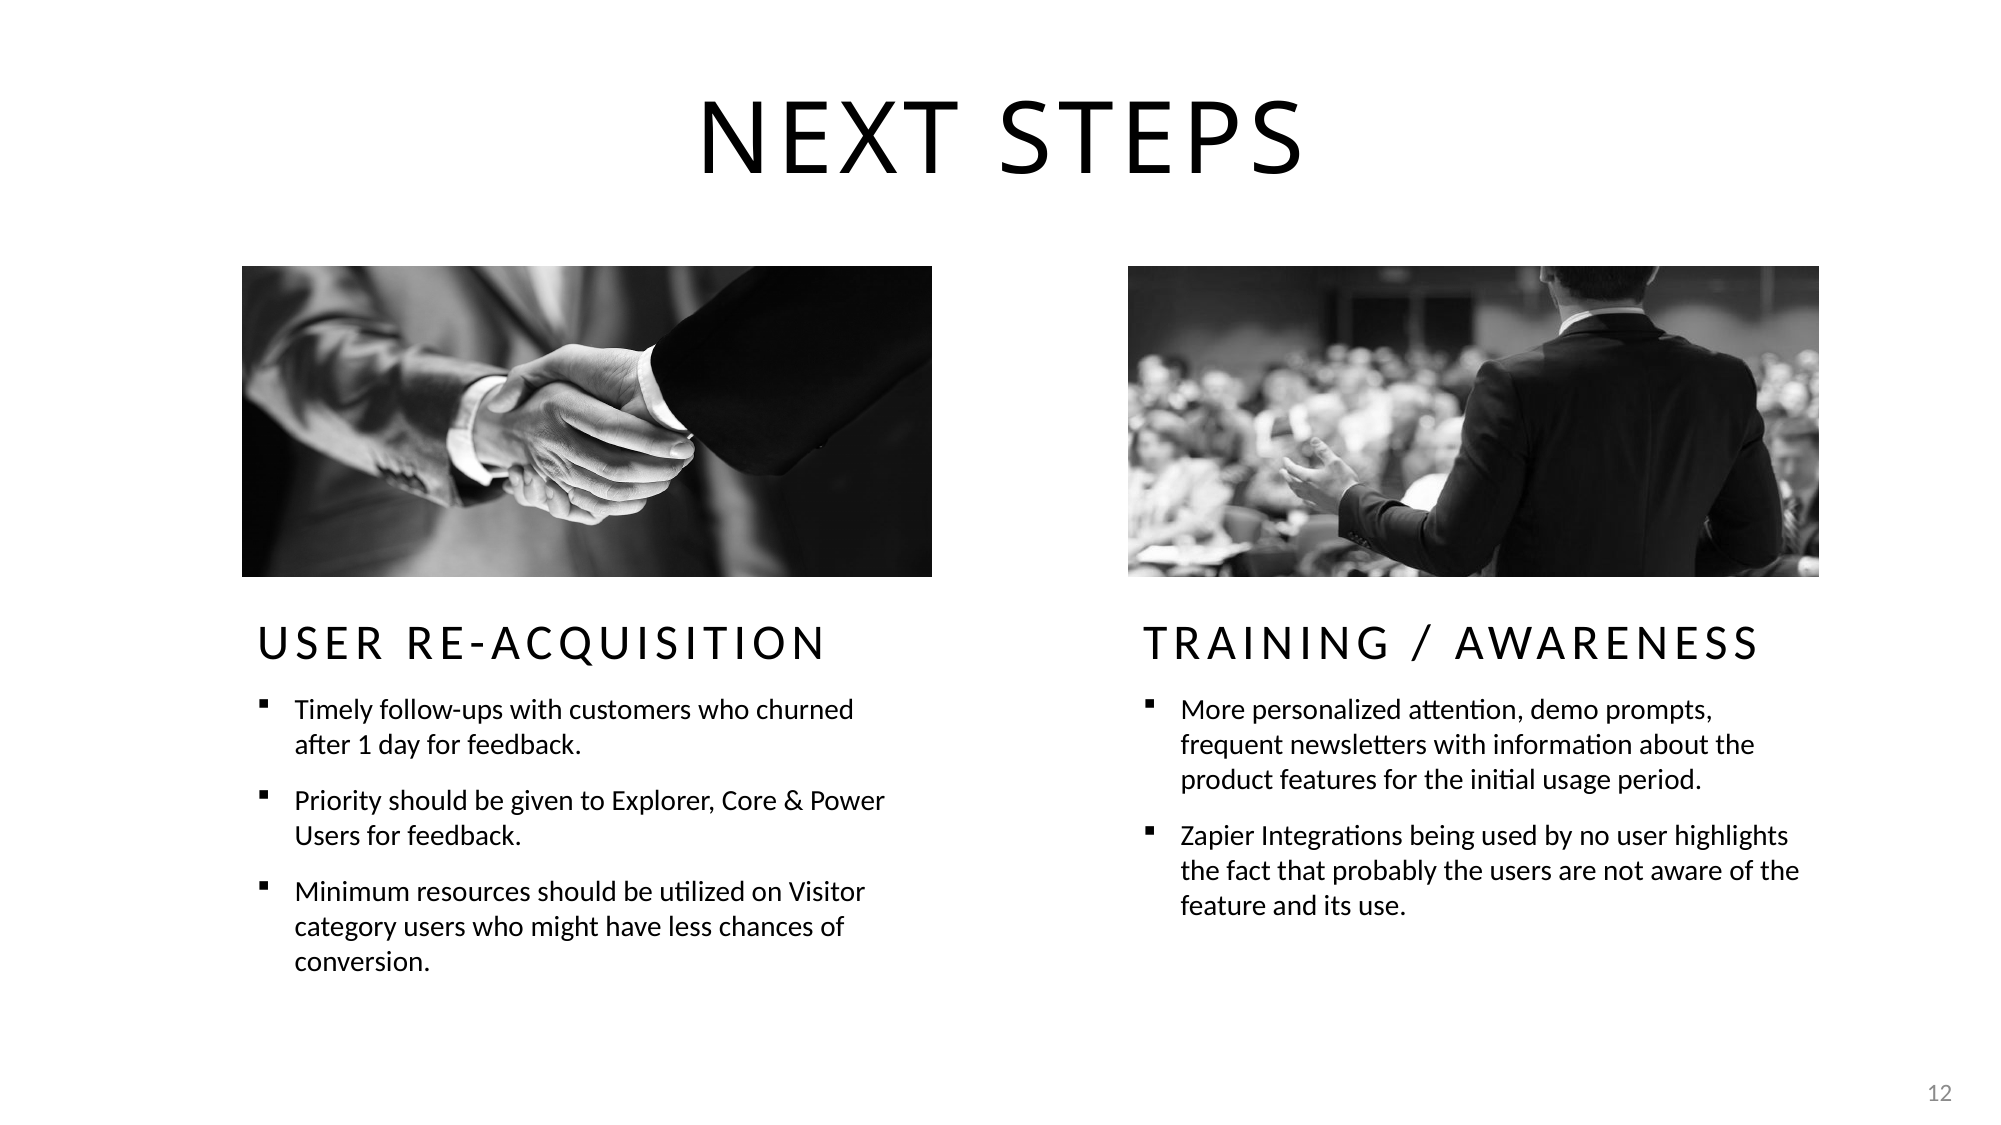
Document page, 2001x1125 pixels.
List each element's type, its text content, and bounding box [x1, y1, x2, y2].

picture [241, 266, 932, 577]
text_box TRAINING / AWARENESS More personalized attention, demo prompts, frequent newsletters with information about the product features for the initial usage period. Zapier Integrations being used by no user highlights the fact that probably the users are not aware of the feature and its use. [1128, 602, 1823, 1055]
title NEXT STEPS [97, 0, 1903, 267]
picture [1128, 266, 1819, 577]
slide_number 12 [1894, 1061, 1968, 1121]
list USER RE-ACQUISITION Timely follow-ups with customers who churned after 1 day for feedback. Priority should be given to Explorer, Core & Power Users for feedback. Minimum resources should be utilized on Visitor category users who might have less chances of conversion. [242, 601, 932, 1024]
